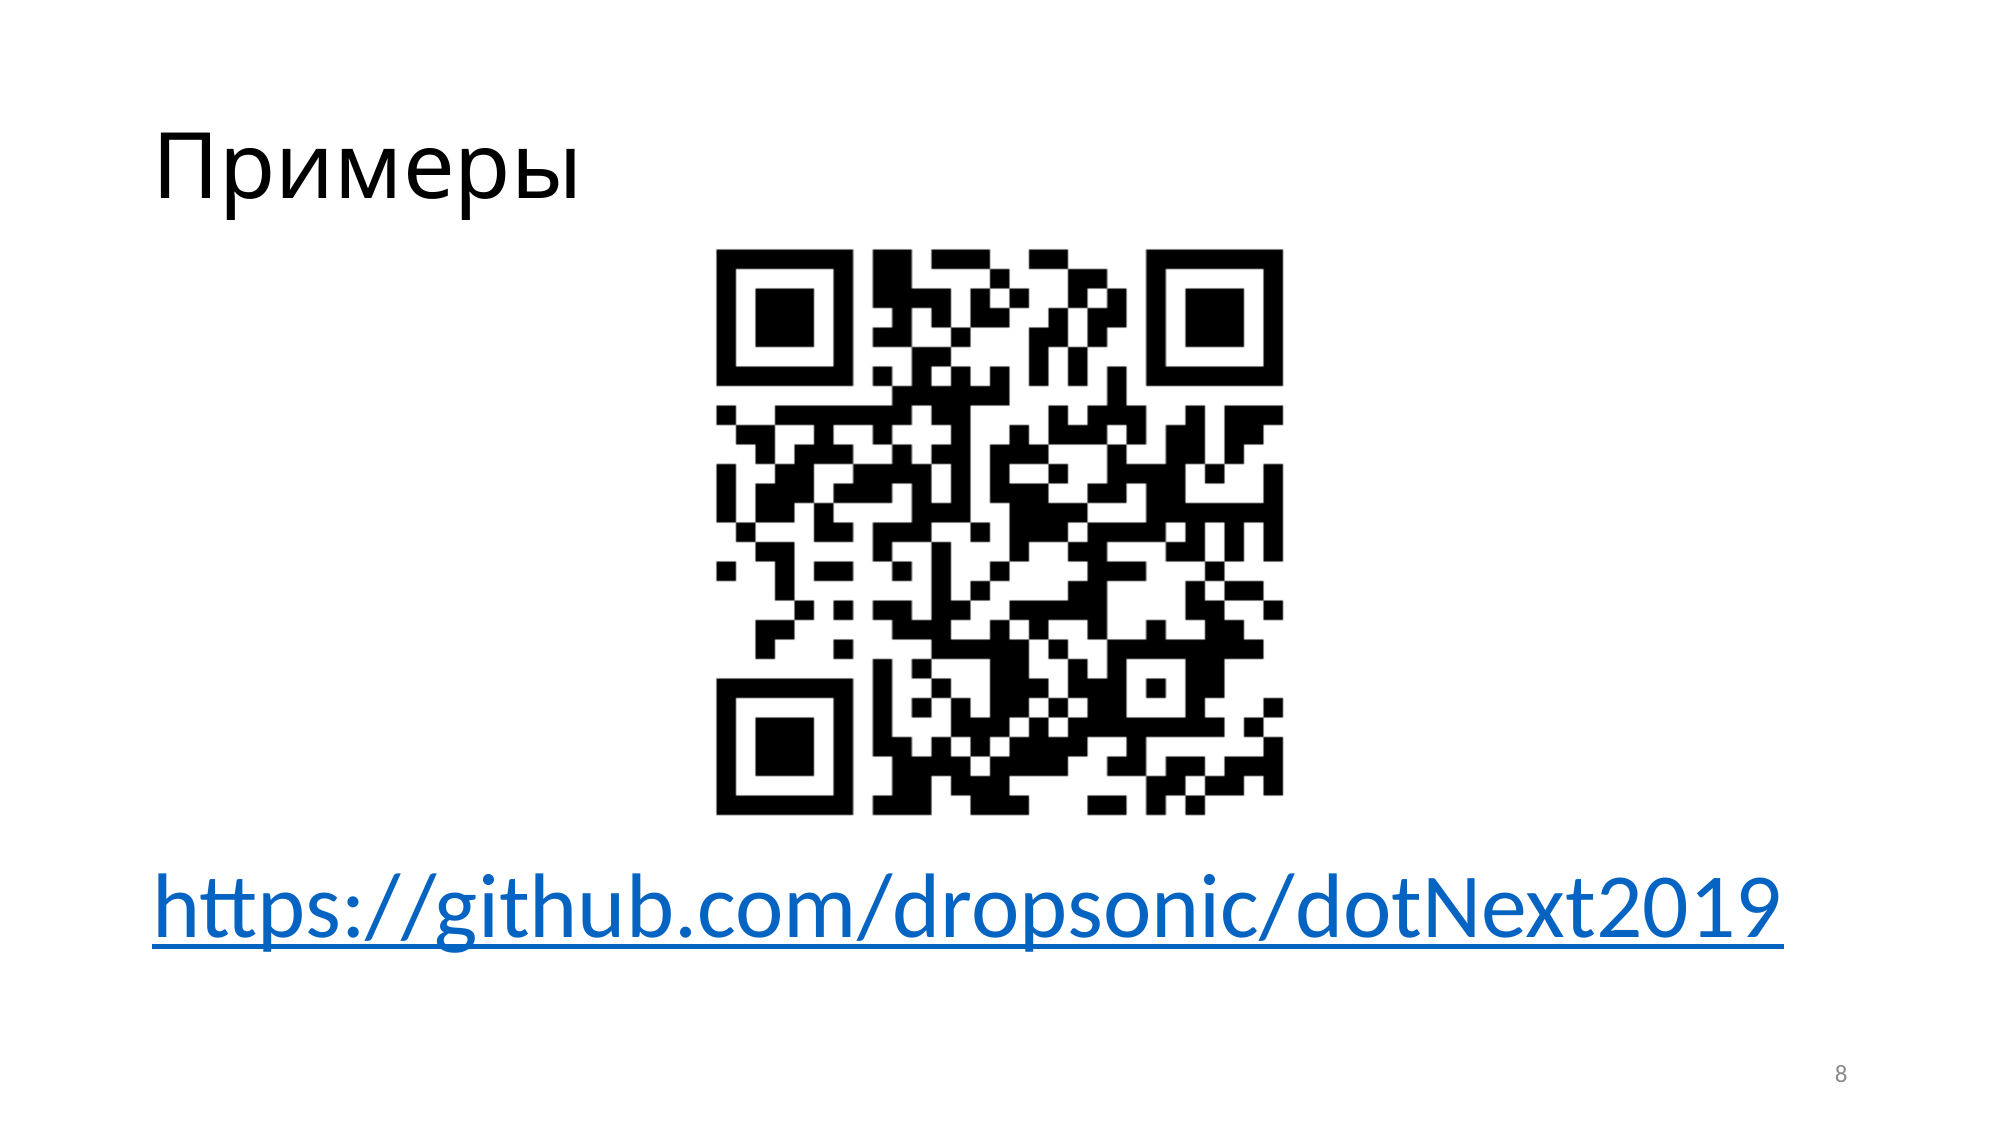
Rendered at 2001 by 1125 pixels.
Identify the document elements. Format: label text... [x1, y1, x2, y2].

list https://github.com/dropsonic/dotNext2019 [137, 851, 1863, 1014]
title Примеры [137, 59, 1863, 278]
slide_number 8 [1412, 1042, 1863, 1103]
picture [710, 243, 1290, 822]
